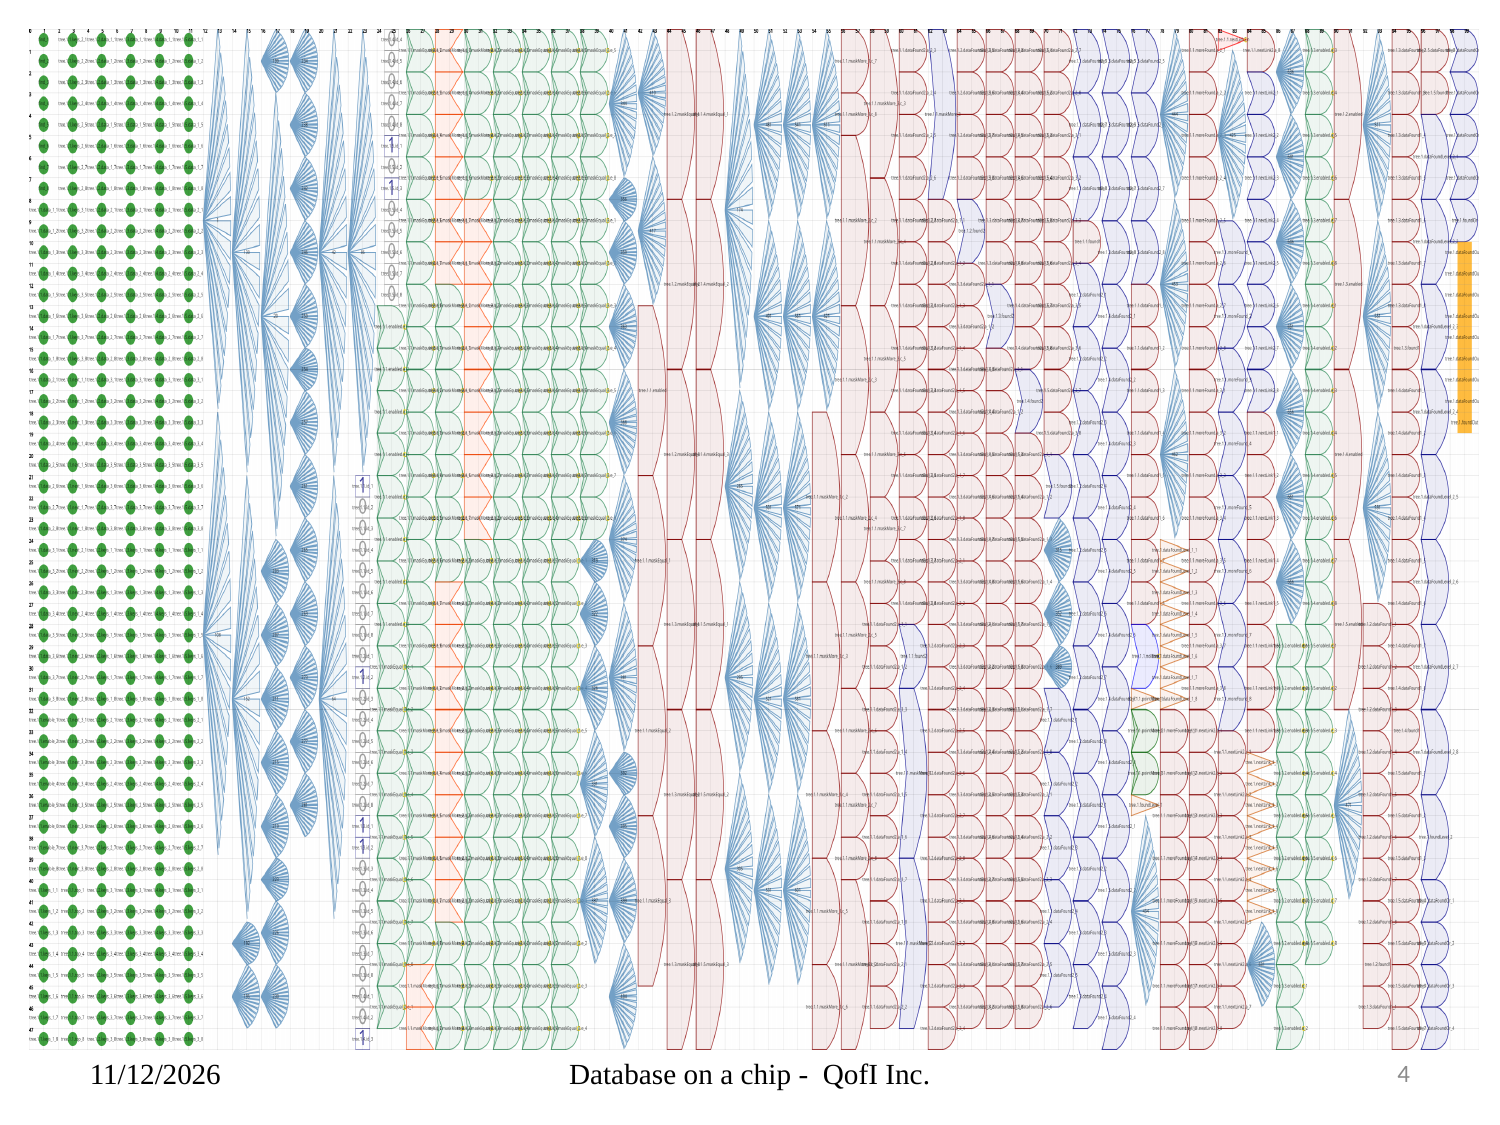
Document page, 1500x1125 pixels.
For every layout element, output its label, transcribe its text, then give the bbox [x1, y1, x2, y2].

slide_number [75, 1059, 425, 1103]
picture [29, 29, 1480, 1051]
footer Database on a chip - QofI Inc. [512, 1059, 988, 1103]
slide_number 4 [1074, 1059, 1425, 1103]
